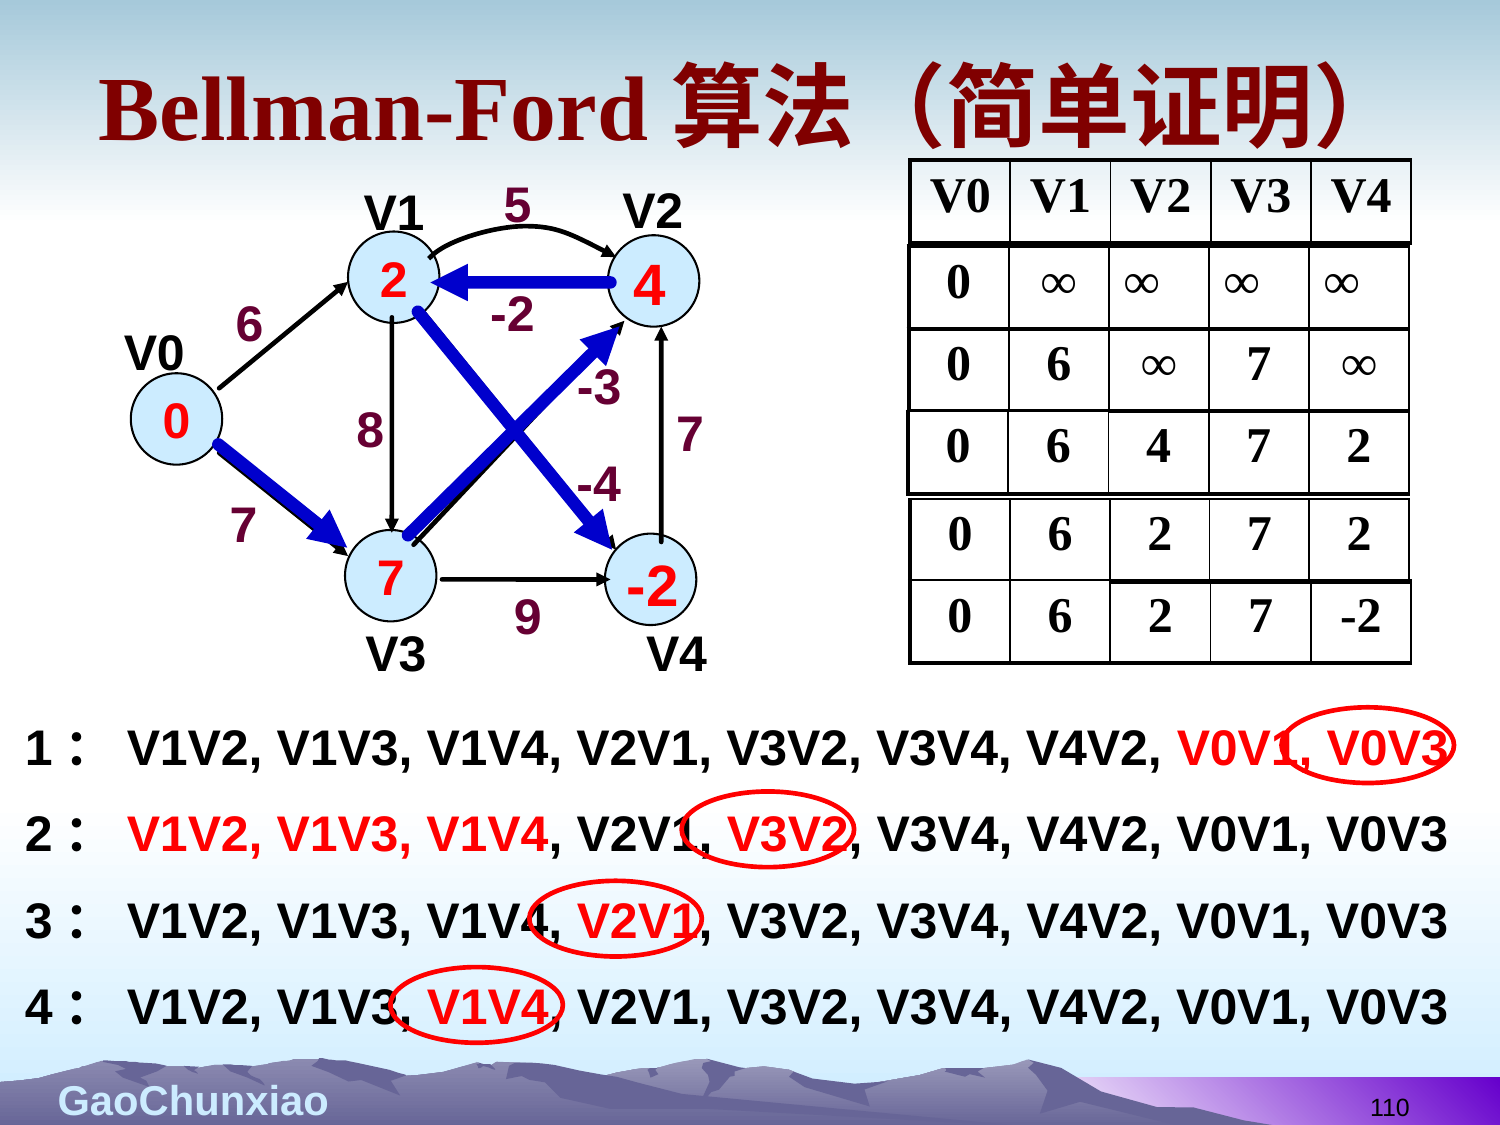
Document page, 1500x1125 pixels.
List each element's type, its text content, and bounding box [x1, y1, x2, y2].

table_header V2 [1111, 162, 1210, 241]
table_header 2 [1111, 581, 1210, 661]
table_header 7 [1210, 412, 1308, 492]
text_box [1281, 707, 1455, 784]
table_header 2 [1111, 500, 1209, 579]
text_box 2：V1V2, V1V3, V1V4, V2V1, V3V2, V3V4, V4V2, V0V1, V0V3 [10, 794, 1490, 870]
table_header 2 [1310, 412, 1408, 492]
table_header V0 [912, 162, 1009, 241]
table_header 6 [1011, 500, 1109, 579]
table_header 6 [1011, 581, 1109, 661]
table_header 7 [1210, 500, 1308, 579]
table_header 6 [1009, 412, 1108, 492]
table_header ∞ [1310, 248, 1408, 327]
table_header ∞ [1210, 248, 1308, 327]
table_header ∞ [1110, 331, 1208, 409]
table_header V4 [1312, 162, 1410, 241]
table_header 0 [911, 331, 1008, 409]
table_header ∞ [1010, 248, 1108, 327]
table_header ∞ [1310, 331, 1408, 409]
text_box 4：V1V2, V1V3, V1V4, V2V1, V3V2, V3V4, V4V2, V0V1, V0V3 [496, 967, 1486, 1042]
slide_number 110 [1074, 1054, 1425, 1125]
text_box 3：V1V2, V1V3, V1V4, V2V1, V3V2, V3V4, V4V2, V0V1, V0V3 [624, 880, 1466, 956]
table_header 7 [1210, 331, 1308, 409]
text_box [107, 165, 742, 691]
text_box [681, 791, 855, 868]
table_header 0 [910, 412, 1007, 492]
table_header 7 [1211, 581, 1310, 661]
table_header 0 [912, 581, 1009, 661]
table_header V1 [1011, 162, 1110, 241]
table_header -2 [1312, 581, 1410, 661]
table_header 2 [1310, 500, 1408, 579]
table_header 0 [912, 500, 1009, 579]
text_box [529, 880, 702, 957]
table_header V3 [1212, 162, 1310, 241]
text_box [390, 967, 563, 1043]
table_header 0 [911, 248, 1008, 327]
title Bellman-Ford算法（简单证明） [76, 19, 1427, 188]
text_box 3：V1V2, V1V3, V1V4, V2V1, V3V2, V3V4, V4V2, V0V1, V0V3 [10, 880, 607, 956]
table_header 6 [1010, 331, 1108, 409]
text_box 1：V1V2, V1V3, V1V4, V2V1, V3V2, V3V4, V4V2, V0V1, V0V3 [10, 708, 1348, 783]
table_header 4 [1109, 412, 1208, 492]
table_header ∞ [1110, 248, 1208, 327]
text_box 4：V1V2, V1V3, V1V4, V2V1, V3V2, V3V4, V4V2, V0V1, V0V3 [10, 967, 458, 1042]
text_box 1：V1V2, V1V3, V1V4, V2V1, V3V2, V3V4, V4V2, V0V1, V0V3 [1388, 708, 1472, 783]
